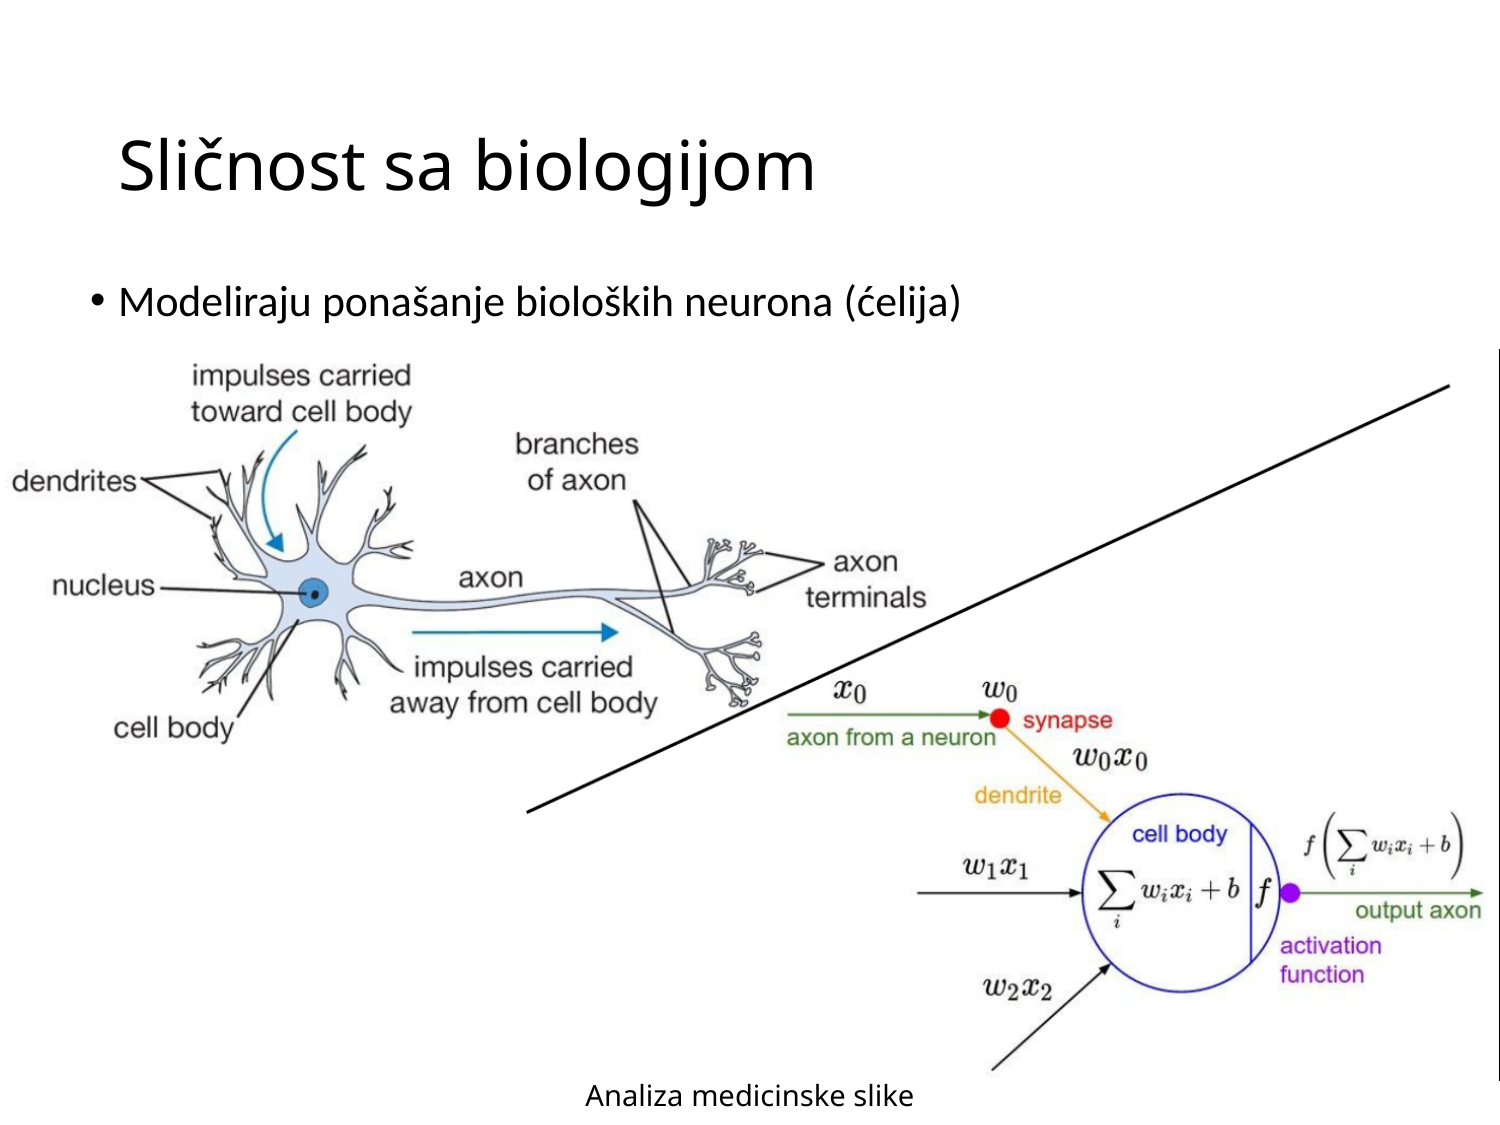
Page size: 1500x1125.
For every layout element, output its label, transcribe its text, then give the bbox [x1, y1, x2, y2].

footer Analiza medicinske slike [496, 1081, 1004, 1125]
title Sličnost sa biologijom [103, 59, 1397, 270]
list Modeliraju ponašanje bioloških neurona (ćelija) [75, 270, 1425, 349]
picture [3, 349, 1500, 1081]
